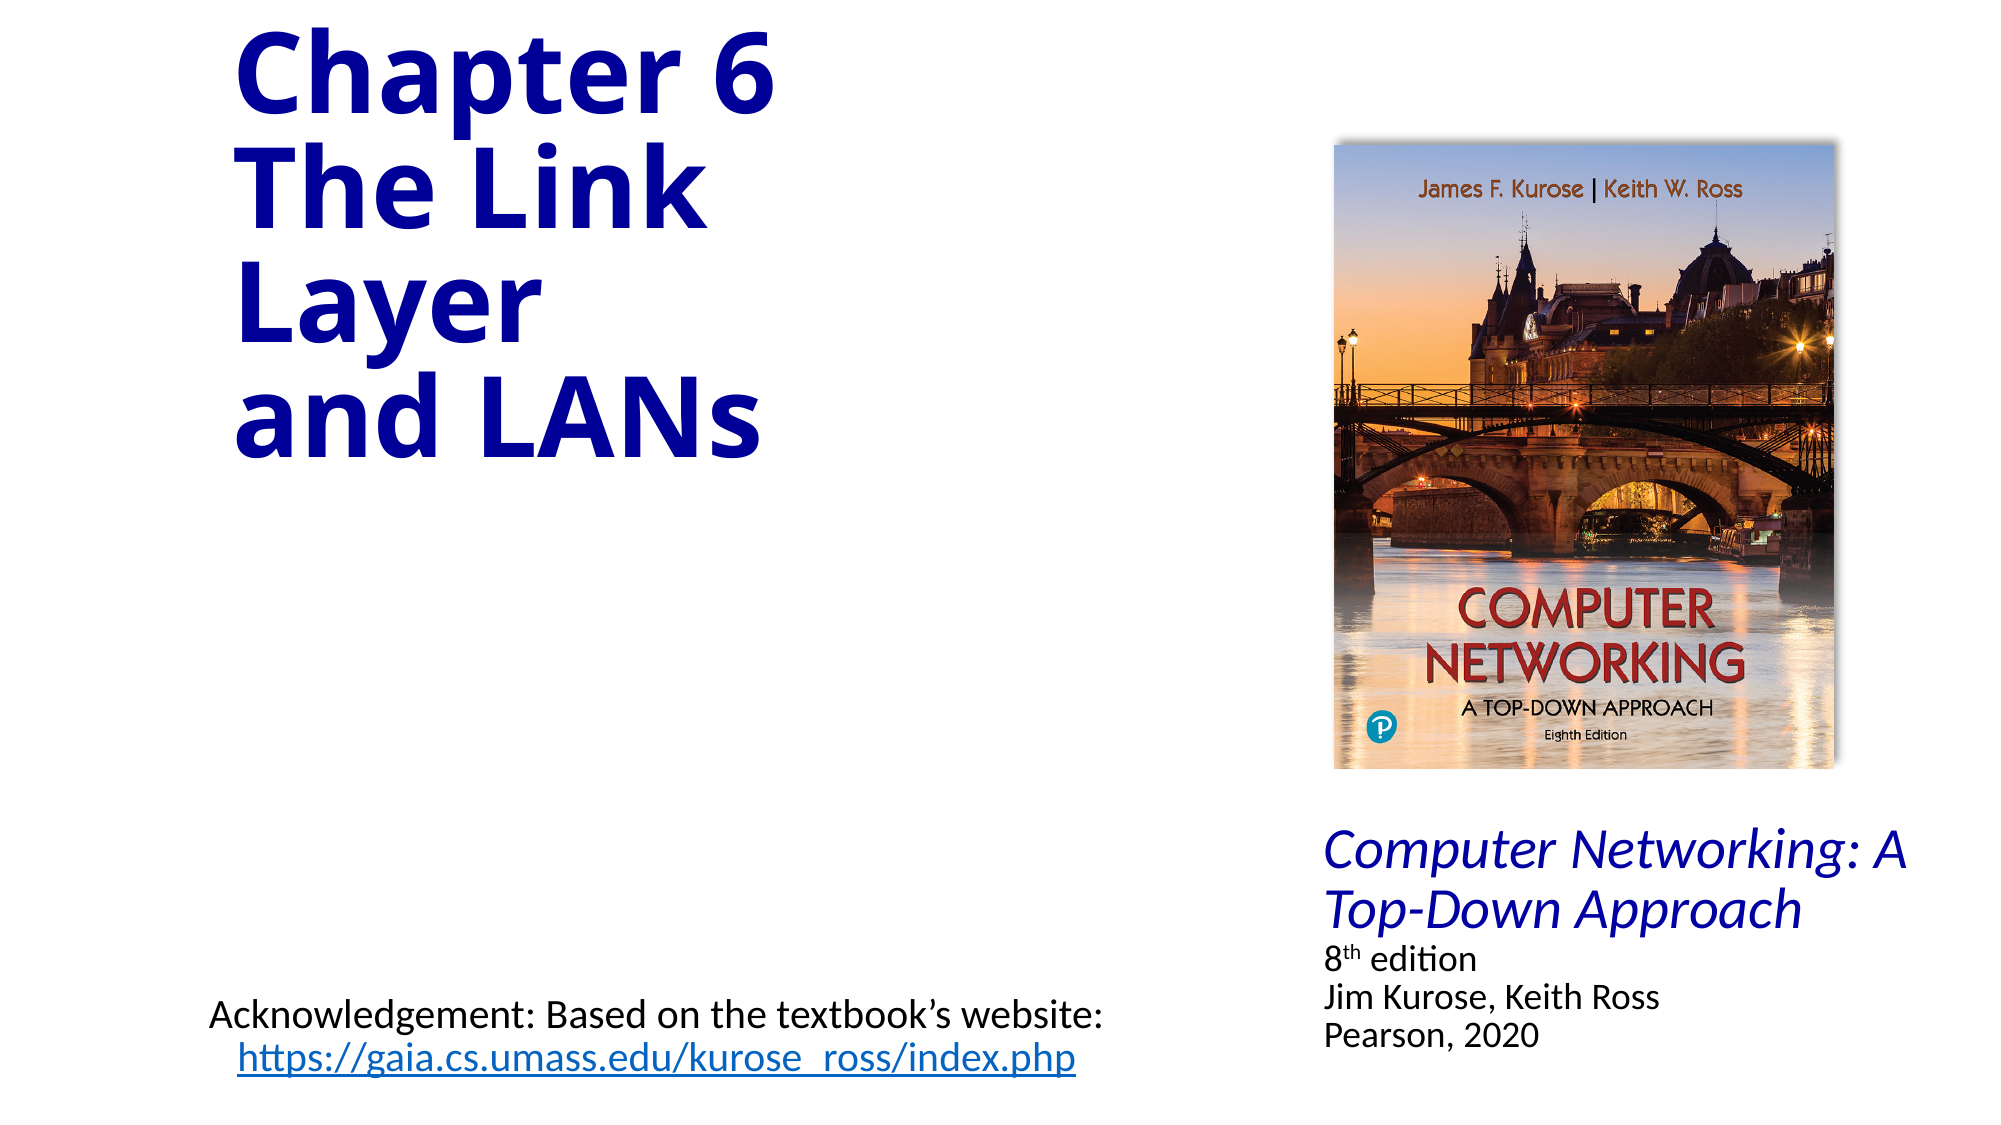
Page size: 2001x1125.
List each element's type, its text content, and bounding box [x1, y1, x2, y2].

text_box Computer Networking: A Top-Down Approach 8th edition Jim Kurose, Keith Ross Pearson, 2020 [1309, 703, 1963, 1125]
text_box Acknowledgement: Based on the textbook’s website: https://gaia.cs.umass.edu/kurose_ross/index.php [194, 987, 1123, 1088]
text_box Chapter 6 The Link Layer and LANs [217, 92, 1059, 411]
picture [1334, 145, 1834, 769]
